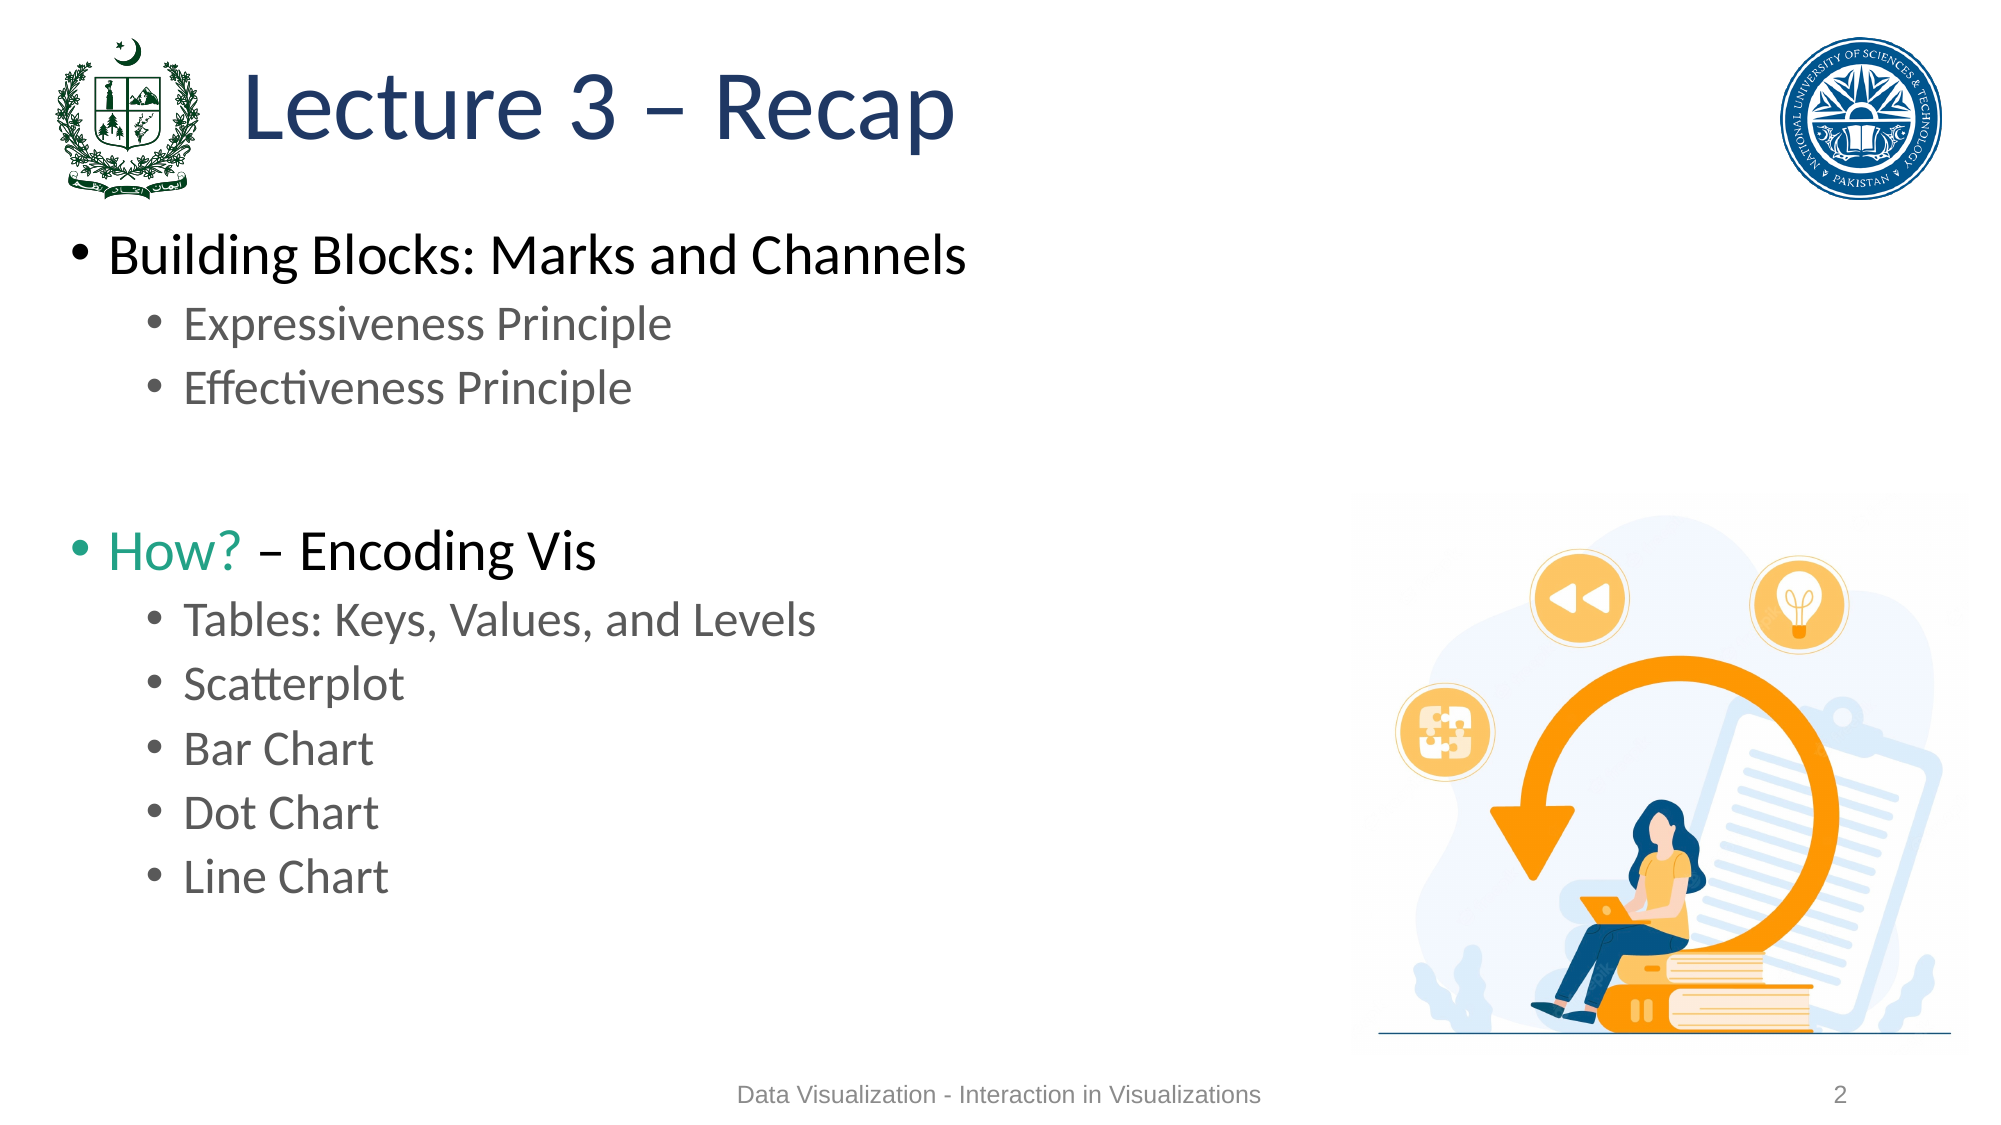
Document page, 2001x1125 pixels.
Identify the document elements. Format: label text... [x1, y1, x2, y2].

title Lecture 3 – Recap [227, 14, 1753, 200]
footer Data Visualization - Interaction in Visualizations [662, 1063, 1338, 1124]
slide_number 2 [1412, 1063, 1863, 1124]
list Building Blocks: Marks and Channels Expressiveness Principle Effectiveness Principle How? – Encoding Vis Tables: Keys, Values, and Levels Scatterplot Bar Chart Dot Chart Line Chart [55, 216, 1942, 1047]
picture [1351, 493, 1969, 1055]
picture [55, 38, 200, 200]
picture [1780, 37, 1942, 200]
